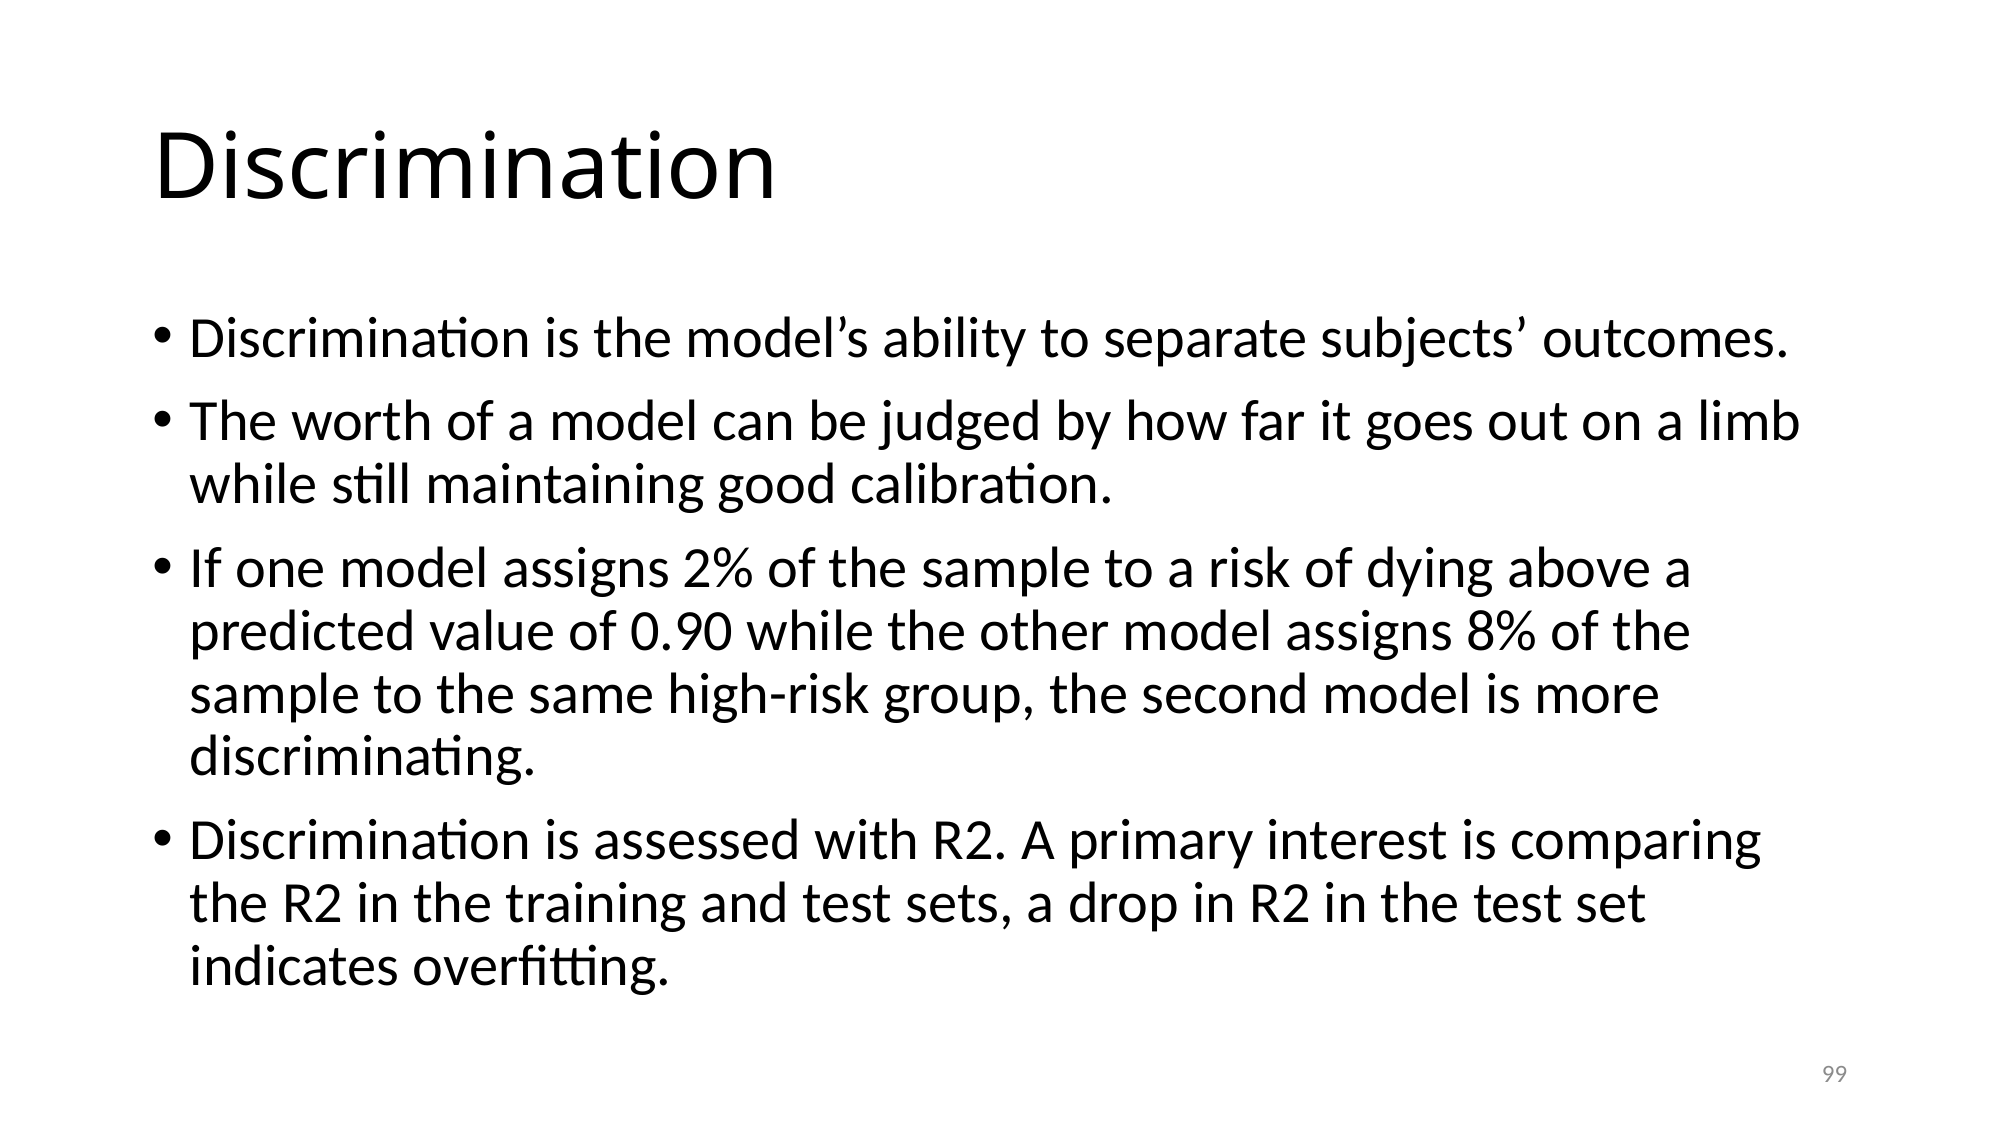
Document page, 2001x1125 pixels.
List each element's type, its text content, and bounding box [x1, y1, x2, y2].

title Discrimination [137, 59, 1863, 278]
list Discrimination is the model’s ability to separate subjects’ outcomes. The worth of a model can be judged by how far it goes out on a limb while still maintaining good calibration. If one model assigns 2% of the sample to a risk of dying above a predicted value of 0.90 while the other model assigns 8% of the sample to the same high-risk group, the second model is more discriminating. Discrimination is assessed with R2. A primary interest is comparing the R2 in the training and test sets, a drop in R2 in the test set indicates overfitting. [137, 299, 1863, 1014]
slide_number 99 [1412, 1042, 1863, 1103]
